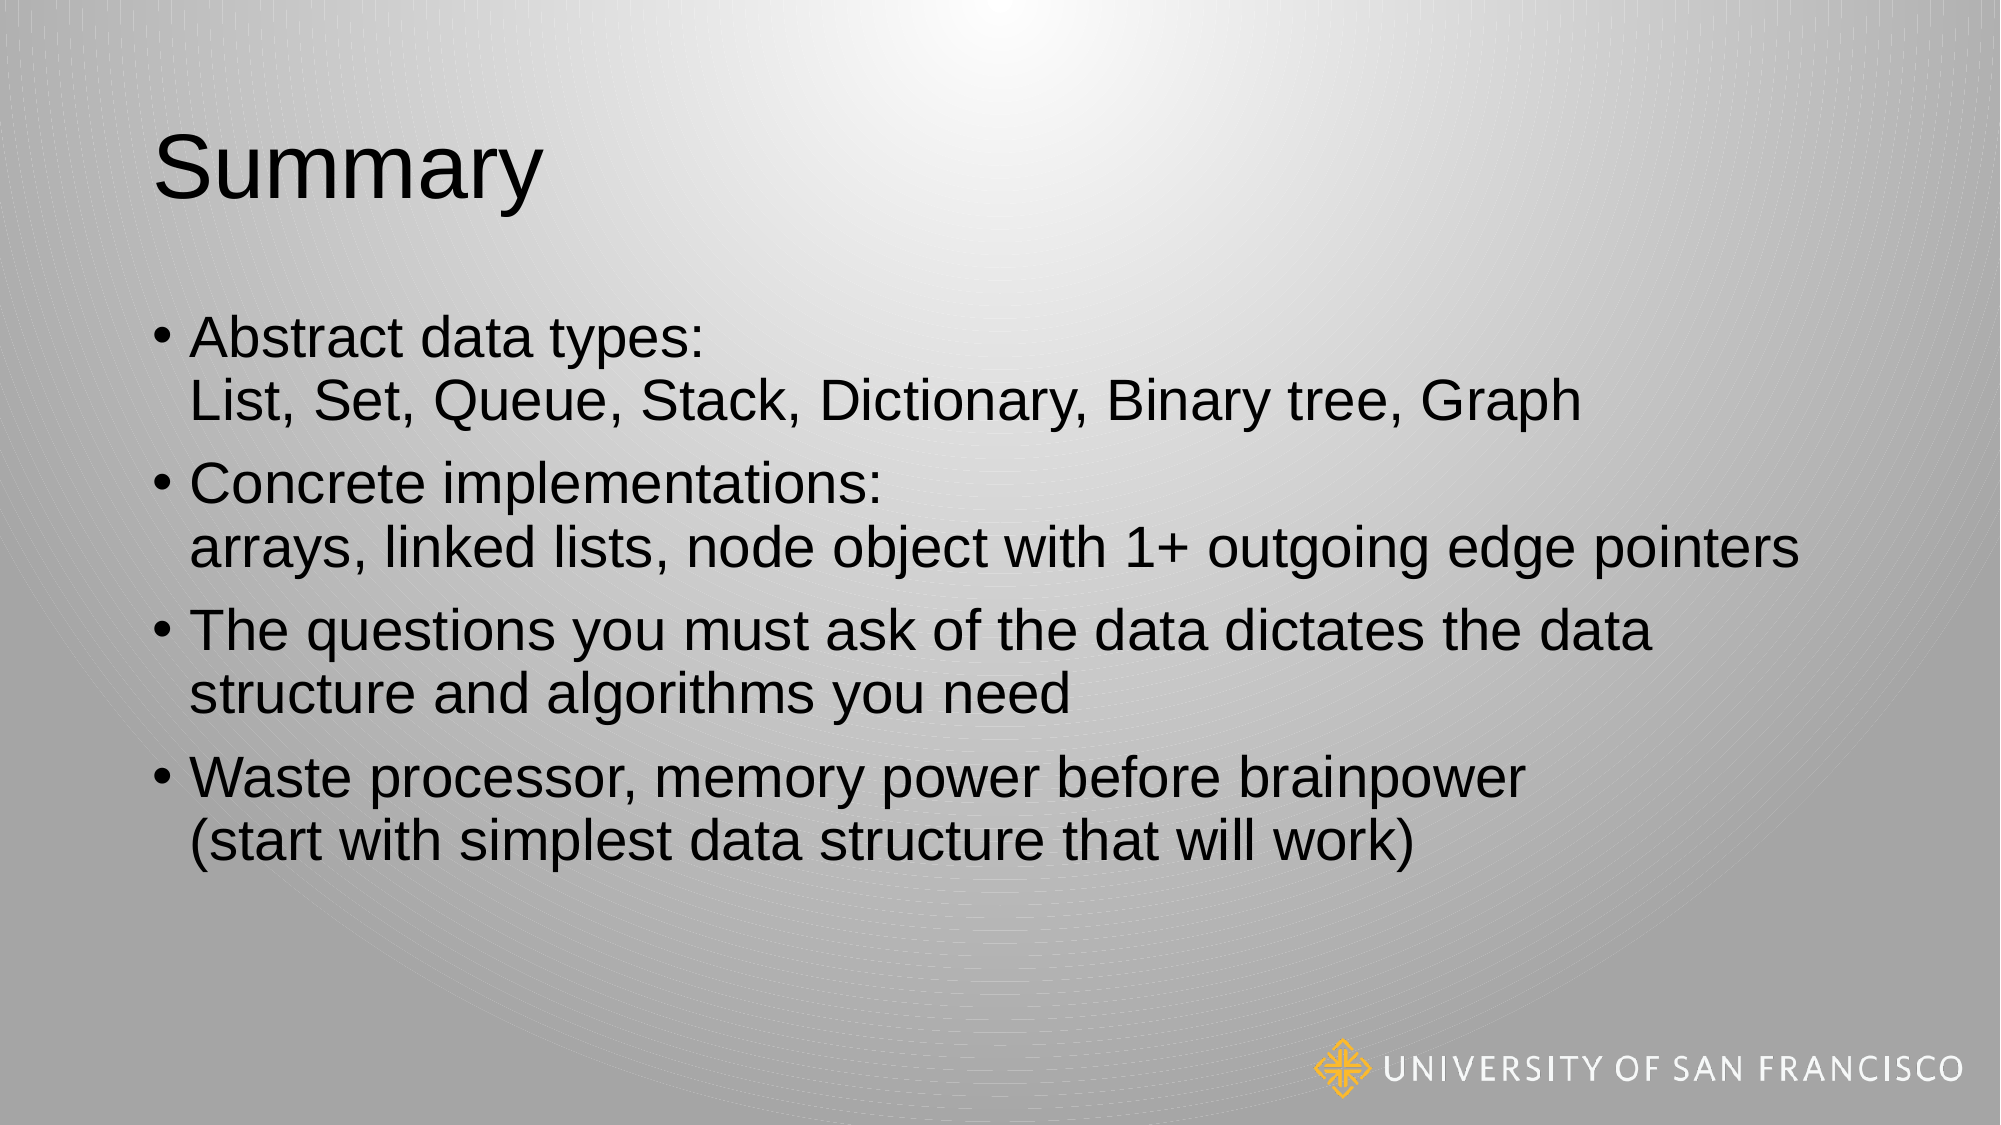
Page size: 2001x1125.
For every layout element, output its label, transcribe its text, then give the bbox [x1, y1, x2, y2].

title Summary [137, 59, 1863, 278]
list Abstract data types: List, Set, Queue, Stack, Dictionary, Binary tree, Graph Concrete implementations: arrays, linked lists, node object with 1+ outgoing edge pointers The questions you must ask of the data dictates the data structure and algorithms you need Waste processor, memory power before brainpower (start with simplest data structure that will work) [137, 299, 1863, 1014]
